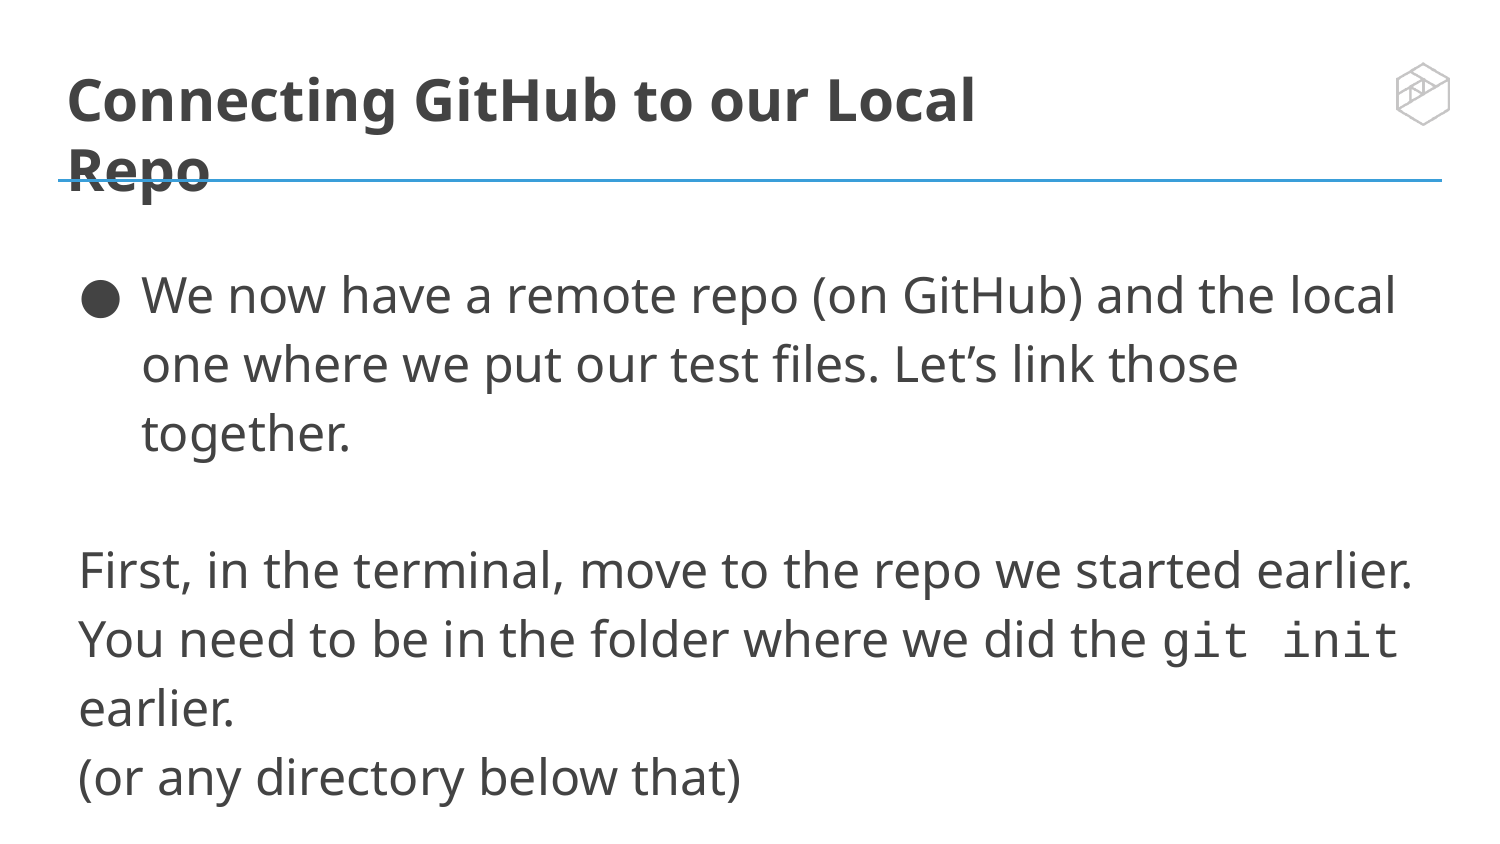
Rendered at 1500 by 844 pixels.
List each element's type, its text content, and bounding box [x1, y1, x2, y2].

picture [1396, 62, 1451, 126]
title Connecting GitHub to our Local Repo [51, 48, 1135, 142]
list We now have a remote repo (on GitHub) and the local one where we put our test files. Let’s link those together. First, in the terminal, move to the repo we started earlier. You need to be in the folder where we did the git init earlier. (or any directory below that) [51, 239, 1449, 675]
